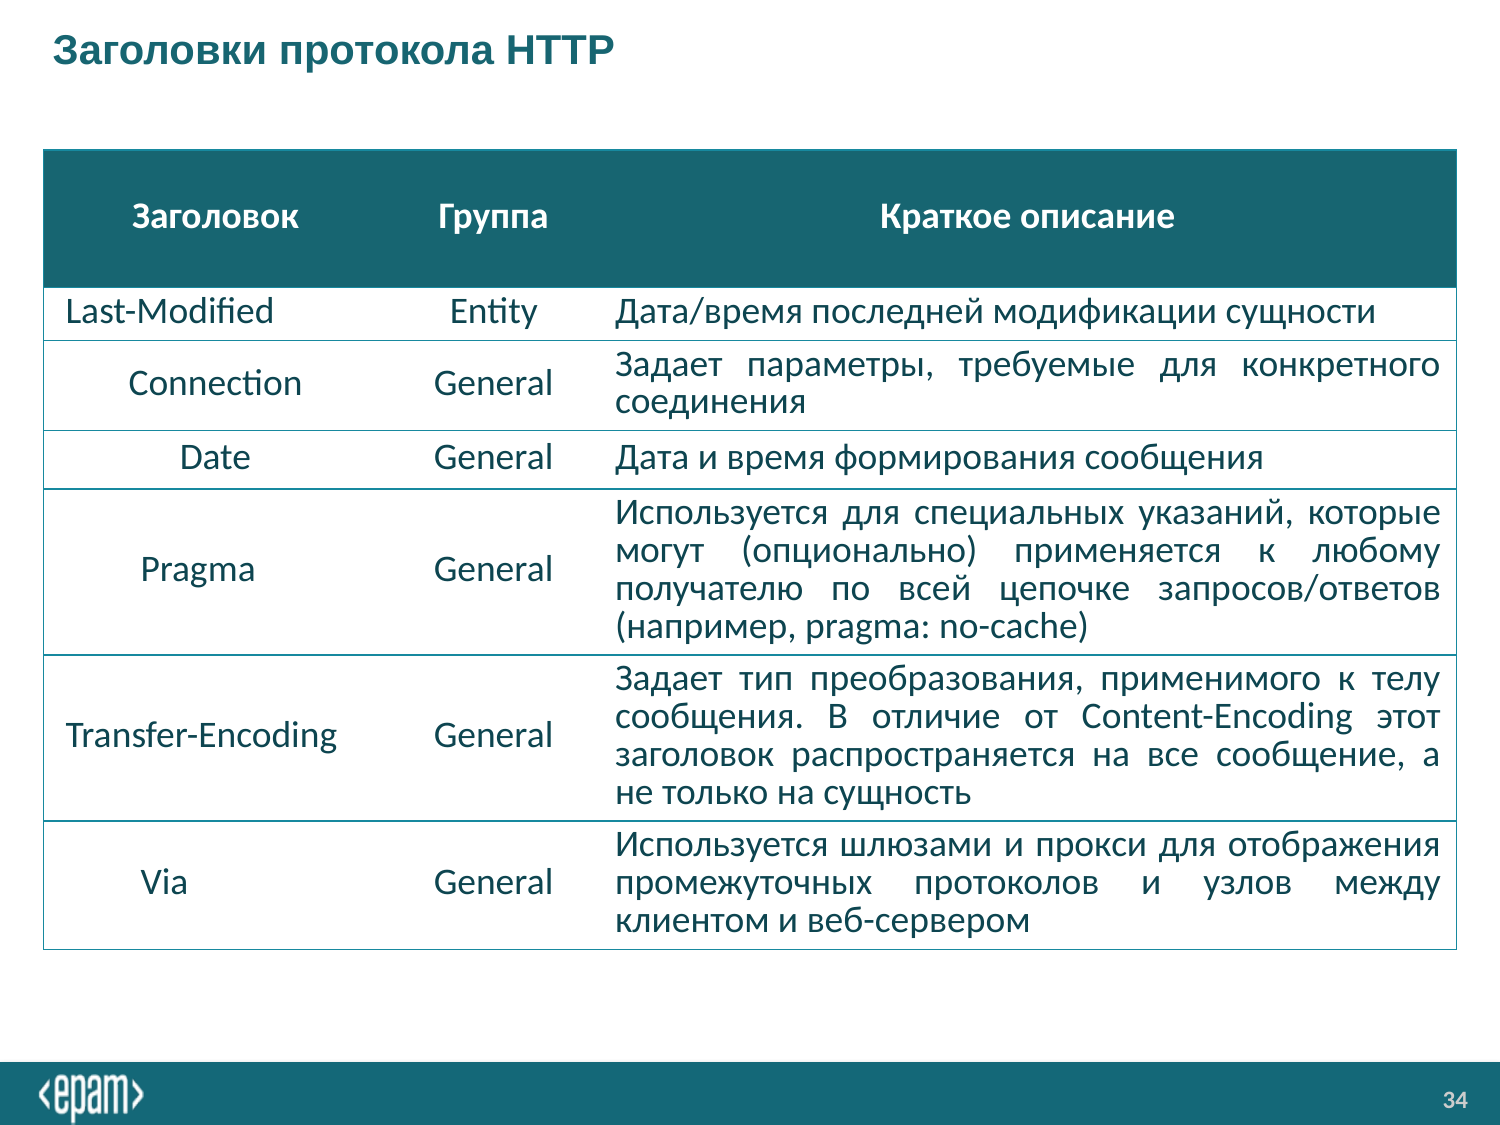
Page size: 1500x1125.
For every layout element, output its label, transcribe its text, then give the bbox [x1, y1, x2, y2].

table_cell Entity [387, 288, 600, 340]
picture [38, 1074, 144, 1125]
table_cell Via [44, 822, 387, 949]
table_cell General [387, 431, 600, 488]
table_cell Transfer-Encoding [44, 656, 387, 820]
table_header Группа [387, 151, 600, 287]
table_header Заголовок [44, 151, 387, 287]
table_cell Задает тип преобразования, применимого к телу сообщения. В отличие от Content-Encoding этот заголовок распространяется на все сообщение, а не только на сущность [600, 656, 1456, 820]
table_cell General [387, 490, 600, 654]
table_cell Pragma [44, 490, 387, 654]
table_cell Используется шлюзами и прокси для отображения промежуточных протоколов и узлов между клиентом и веб-сервером [600, 822, 1456, 949]
table_cell Задает параметры, требуемые для конкретного соединения [600, 341, 1456, 430]
table_cell General [387, 822, 600, 949]
title Заголовки протокола HTTP [0, 0, 1500, 95]
table_cell Date [44, 431, 387, 488]
table_cell General [387, 656, 600, 820]
table_cell Дата и время формирования сообщения [600, 431, 1456, 488]
table_cell Connection [44, 341, 387, 430]
table_cell Используется для специальных указаний, которые могут (опционально) применяется к любому получателю по всей цепочке запросов/ответов (например, pragma: no-cache) [600, 490, 1456, 654]
table_header Краткое описание [600, 151, 1456, 287]
table_cell Last-Modified [44, 288, 387, 340]
table_cell General [387, 341, 600, 430]
table_cell Дата/время последней модификации сущности [600, 288, 1456, 340]
